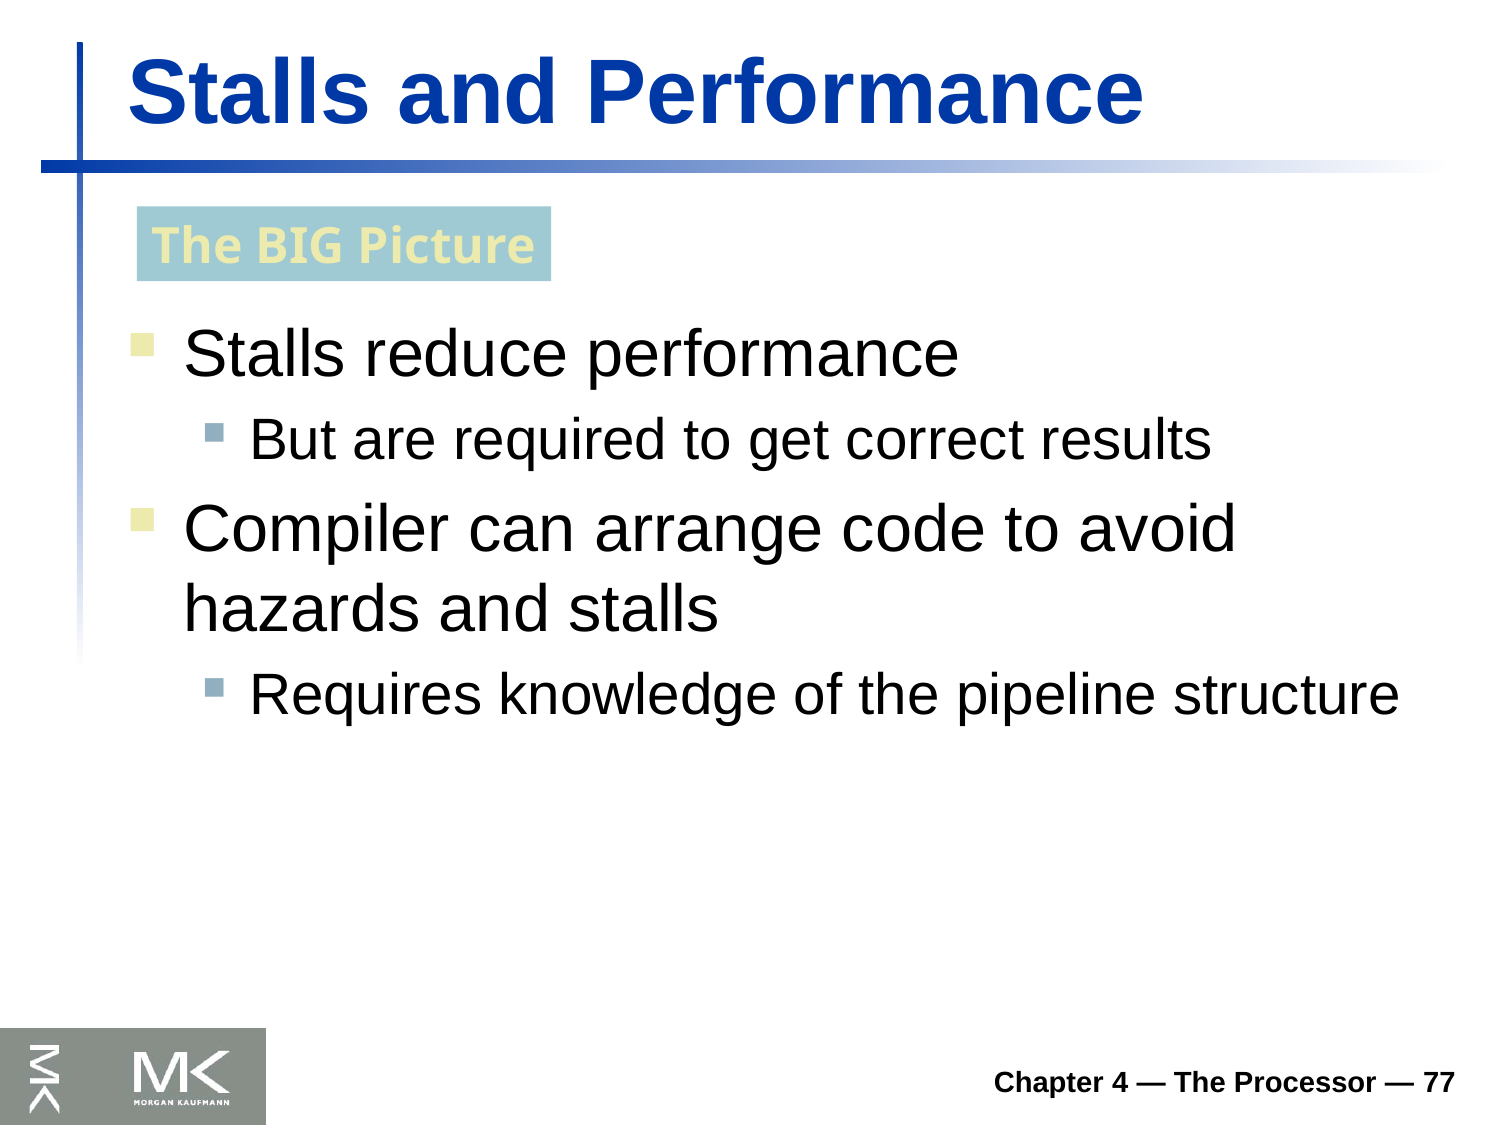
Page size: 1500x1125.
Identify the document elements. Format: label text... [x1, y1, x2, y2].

picture [0, 1028, 266, 1125]
footer Chapter 4 — The Processor — 77 [277, 1046, 1471, 1106]
text_box The BIG Picture [136, 206, 552, 282]
list Stalls reduce performance But are required to get correct results Compiler can arrange code to avoid hazards and stalls Requires knowledge of the pipeline structure [112, 302, 1469, 1024]
title Stalls and Performance [112, 23, 1468, 149]
